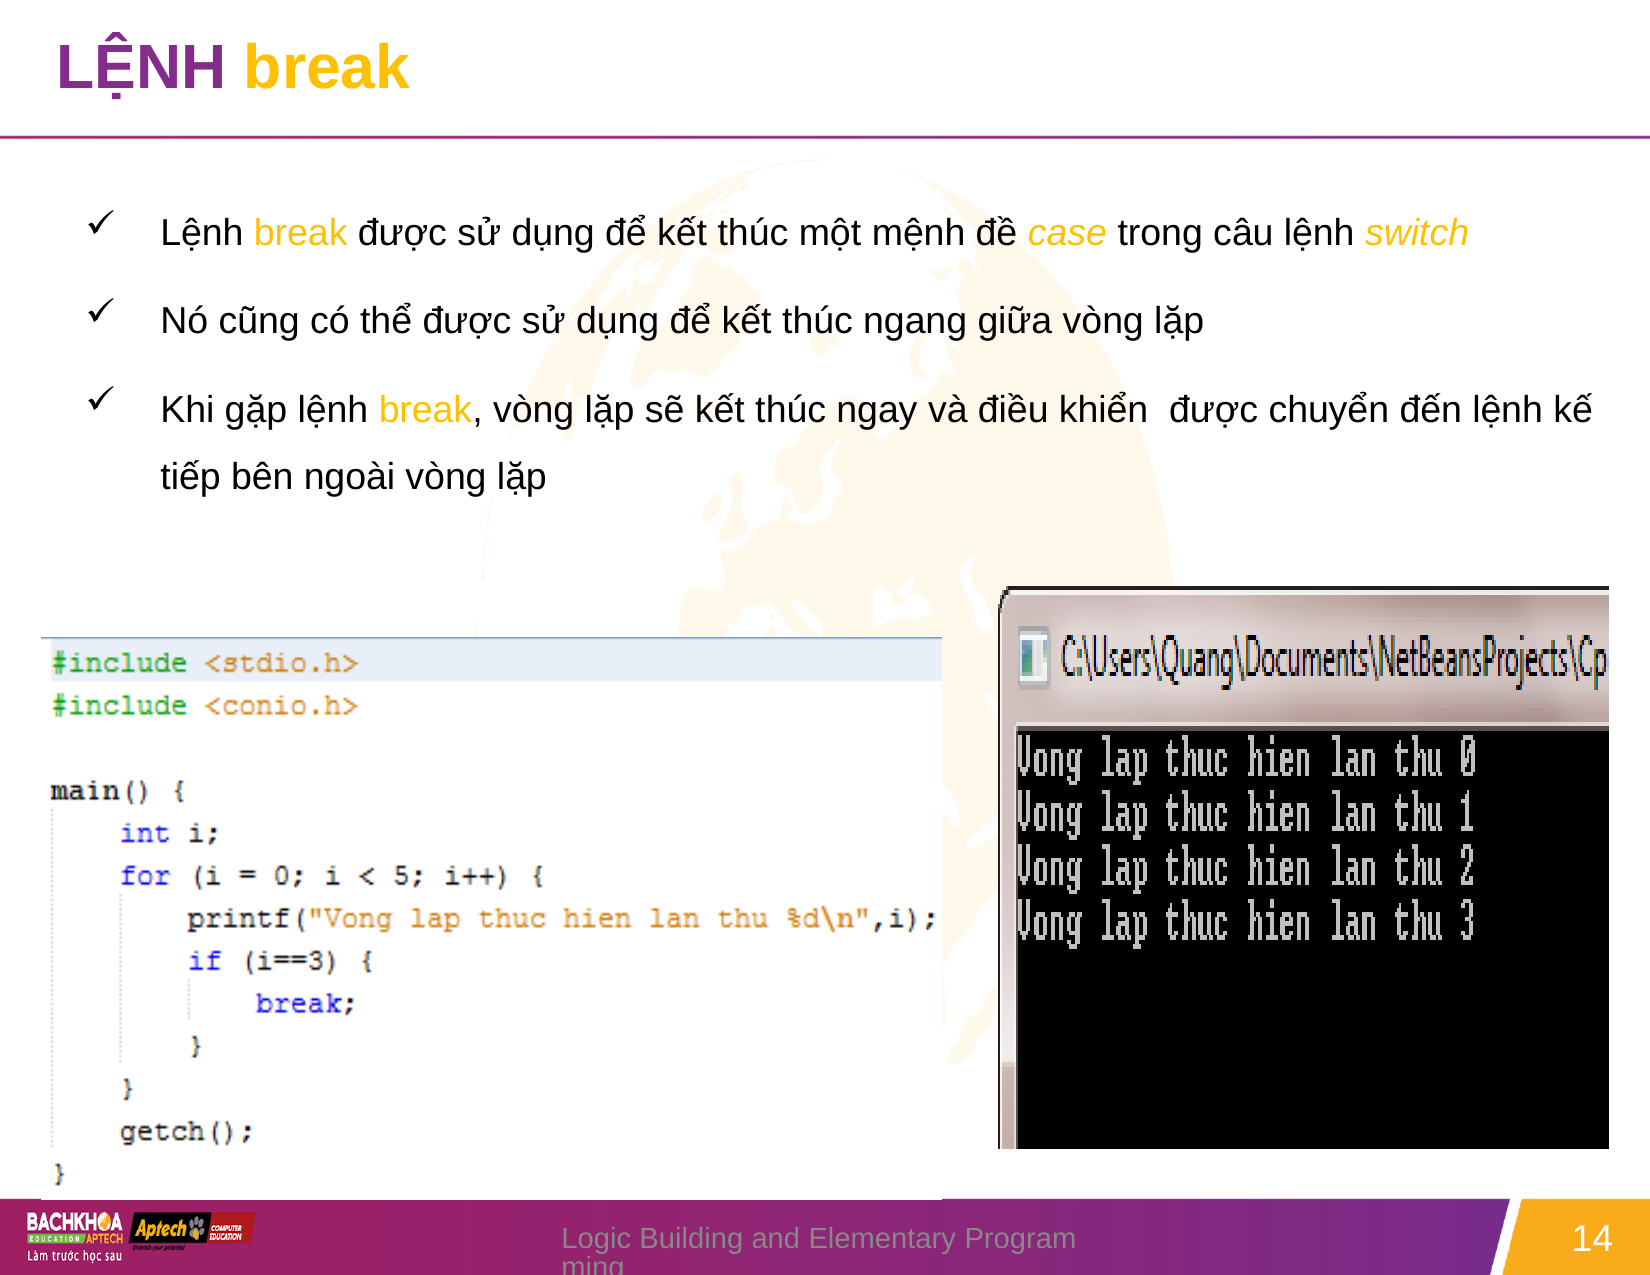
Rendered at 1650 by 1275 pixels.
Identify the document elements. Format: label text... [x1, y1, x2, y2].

footer Logic Building and Elementary Programming [546, 1203, 1104, 1271]
slide_number 14 [1534, 1203, 1650, 1271]
list Lệnh break được sử dụng để kết thúc một mệnh đề case trong câu lệnh switch Nó cũng có thể được sử dụng để kết thúc ngang giữa vòng lặp Khi gặp lệnh break, vòng lặp sẽ kết thúc ngay và điều khiển được chuyển đến lệnh kế tiếp bên ngoài vòng lặp [41, 170, 1609, 587]
title LỆNH break [41, 0, 1609, 137]
picture [0, 0, 1650, 1275]
